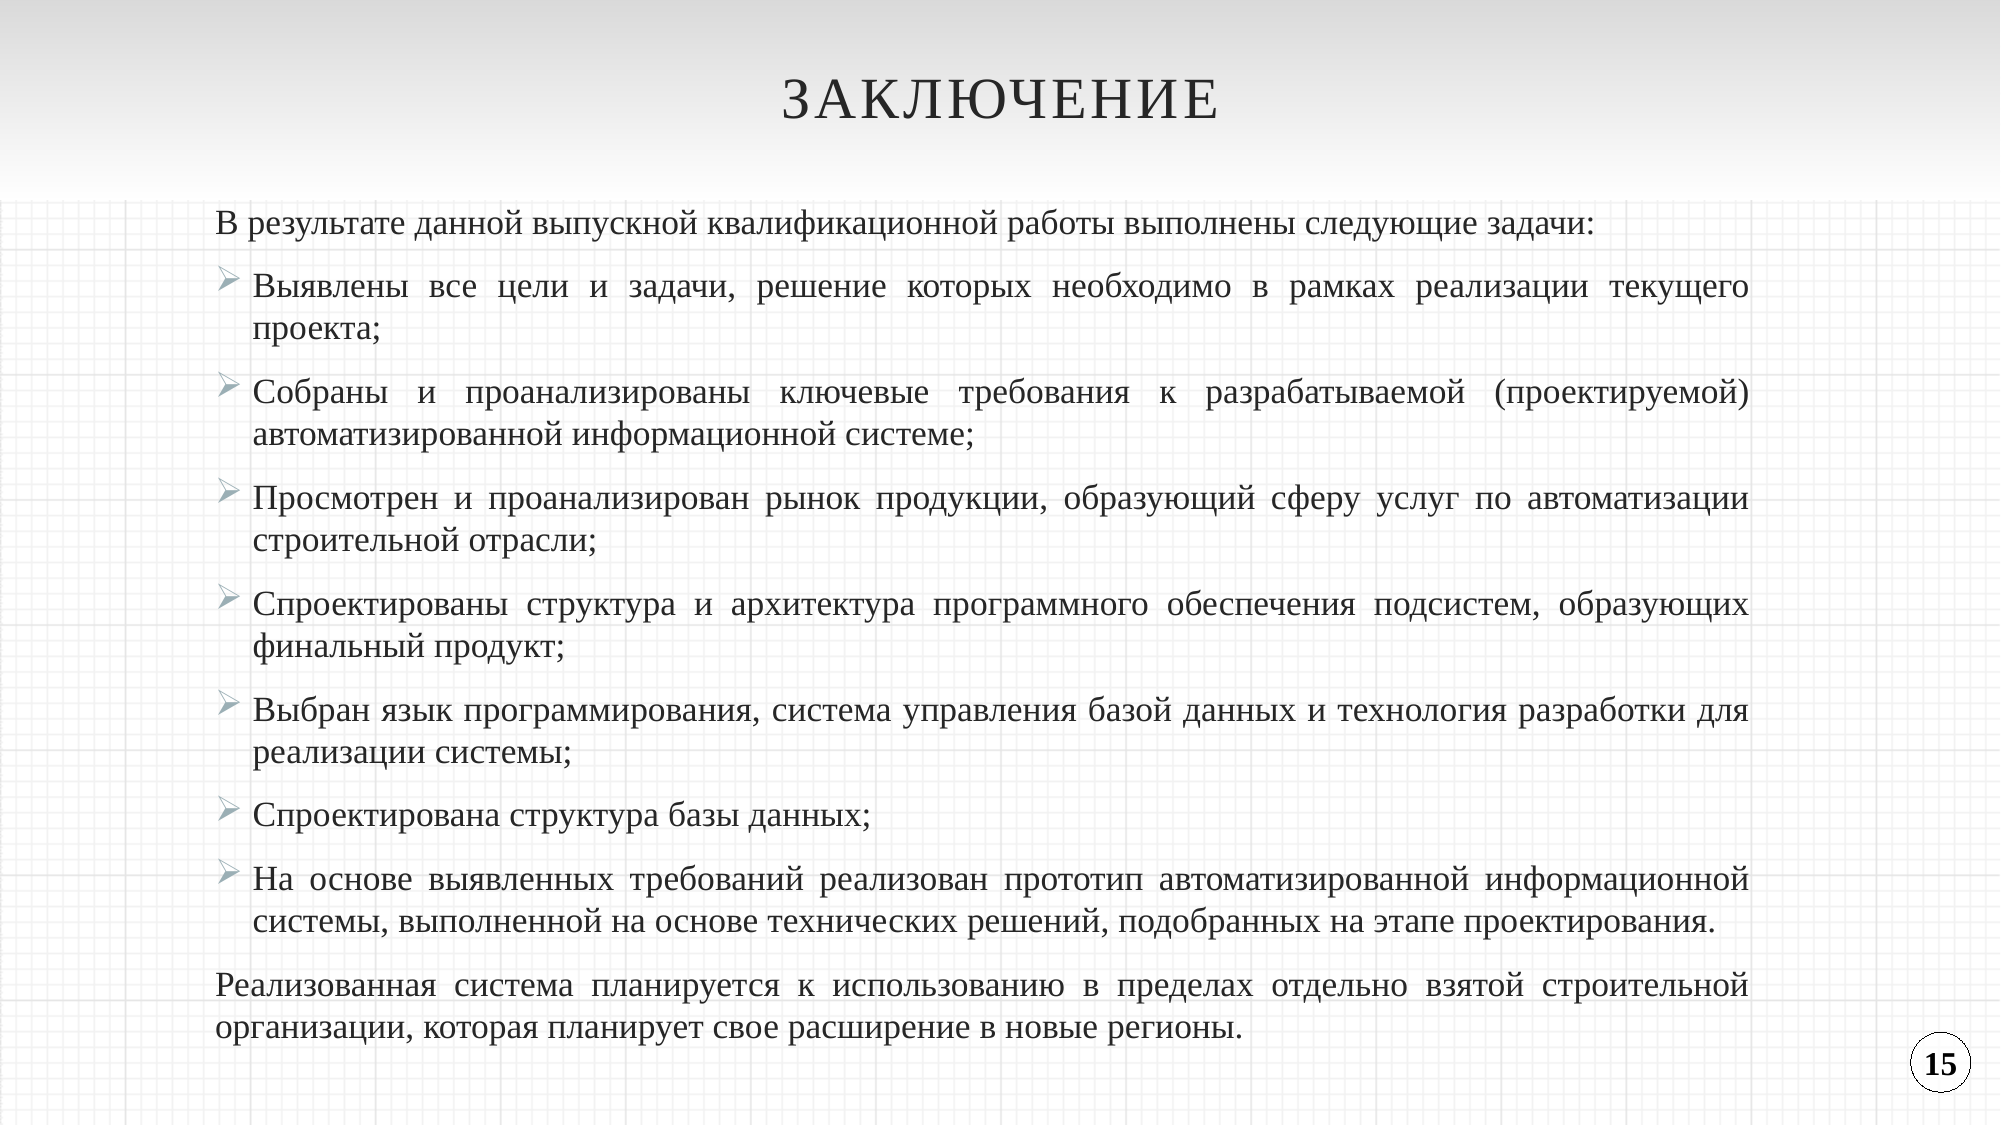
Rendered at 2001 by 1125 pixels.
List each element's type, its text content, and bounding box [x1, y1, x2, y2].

text_box ЗАКЛЮЧЕНИЕ [0, 0, 2000, 200]
slide_number 15 [1910, 1032, 1971, 1093]
list В результате данной выпускной квалификационной работы выполнены следующие задачи: Выявлены все цели и задачи, решение которых необходимо в рамках реализации текущего проекта; Собраны и проанализированы ключевые требования к разрабатываемой (проектируемой) автоматизированной информационной системе; Просмотрен и проанализирован рынок продукции, образующий сферу услуг по автоматизации строительной отрасли; Спроектированы структура и архитектура программного обеспечения подсистем, образующих финальный продукт; Выбран язык программирования, система управления базой данных и технология разработки для реализации системы; Спроектирована структура базы данных; На основе выявленных требований реализован прототип автоматизированной информационной системы, выполненной на основе технических решений, подобранных на этапе проектирования. Реализованная система планируется к использованию в пределах отдельно взятой строительной организации, которая планирует свое расширение в новые регионы. [200, 200, 1765, 1029]
picture [0, 0, 2001, 1125]
